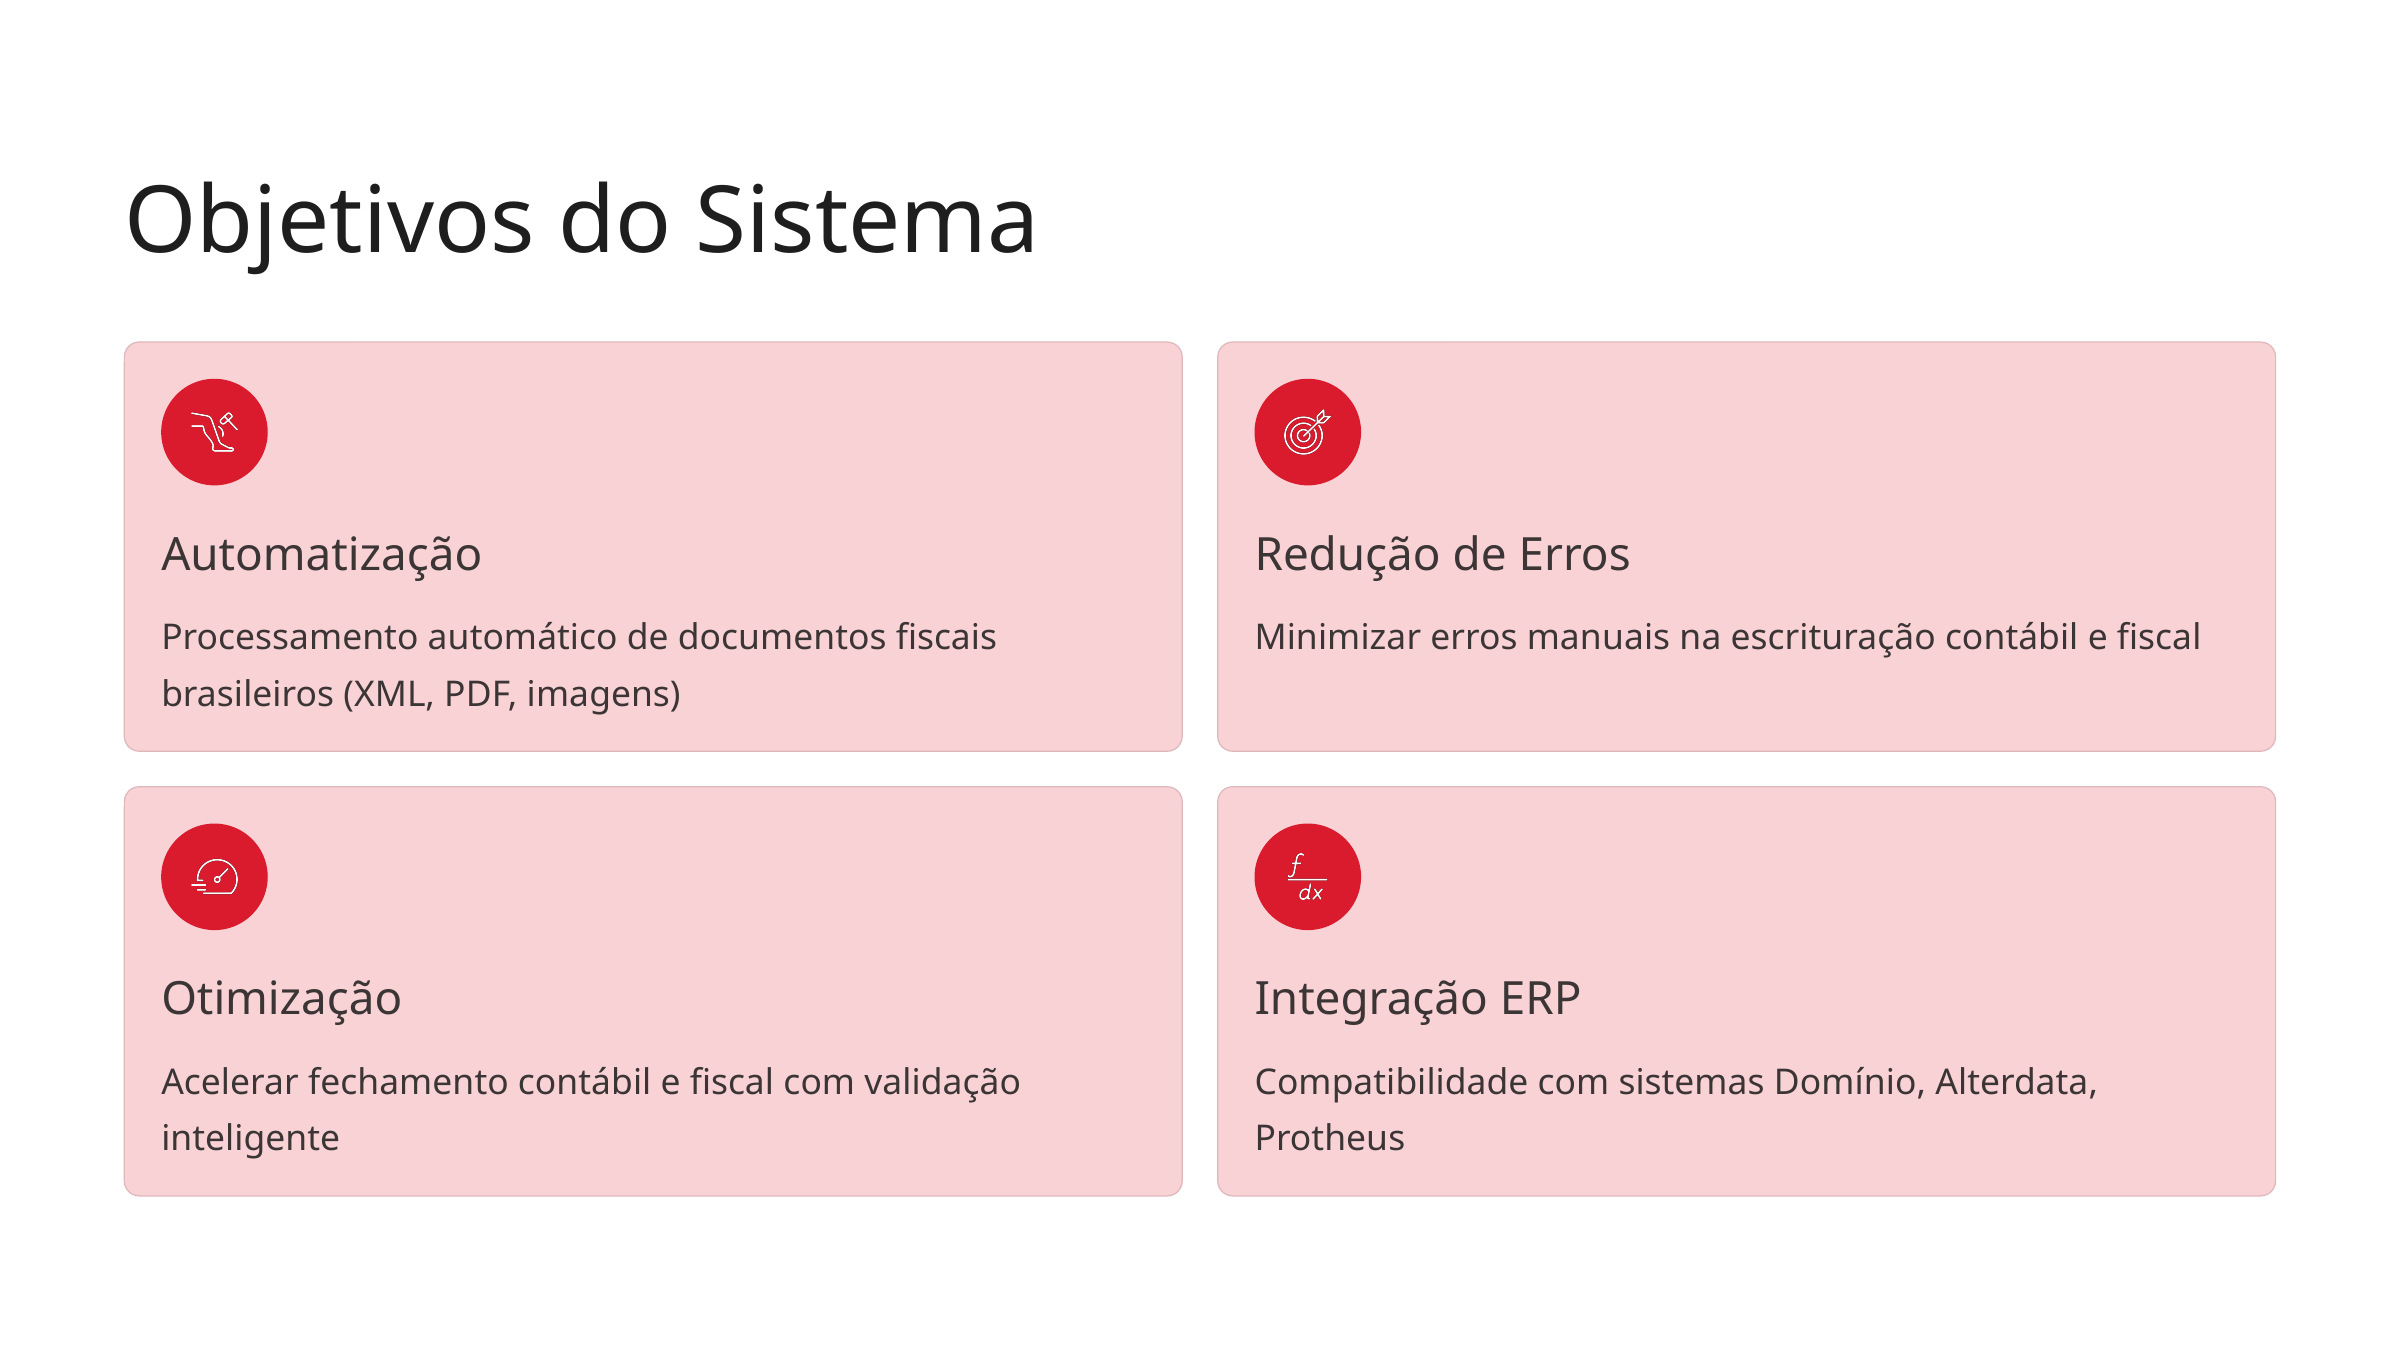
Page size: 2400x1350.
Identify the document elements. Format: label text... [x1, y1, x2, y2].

text_box [161, 823, 268, 931]
text_box [1217, 786, 2276, 1196]
picture [190, 408, 239, 456]
text_box Acelerar fechamento contábil e fiscal com validação inteligente [161, 1045, 1146, 1160]
text_box Redução de Erros [1254, 520, 1723, 580]
text_box Minimizar erros manuais na escrituração contábil e fiscal [1254, 600, 2239, 715]
text_box Objetivos do Sistema [124, 153, 1158, 271]
text_box Automatização [161, 520, 629, 580]
text_box [124, 341, 1183, 752]
picture [1283, 408, 1332, 456]
text_box Compatibilidade com sistemas Domínio, Alterdata, Protheus [1254, 1045, 2239, 1160]
text_box Integração ERP [1254, 965, 1723, 1025]
text_box Processamento automático de documentos fiscais brasileiros (XML, PDF, imagens) [161, 600, 1146, 715]
text_box [1254, 378, 1362, 486]
text_box [124, 786, 1183, 1196]
picture [1283, 852, 1332, 901]
text_box [1217, 341, 2276, 752]
text_box [161, 378, 268, 486]
text_box [1254, 823, 1362, 931]
picture [190, 852, 239, 901]
text_box Otimização [161, 965, 629, 1025]
